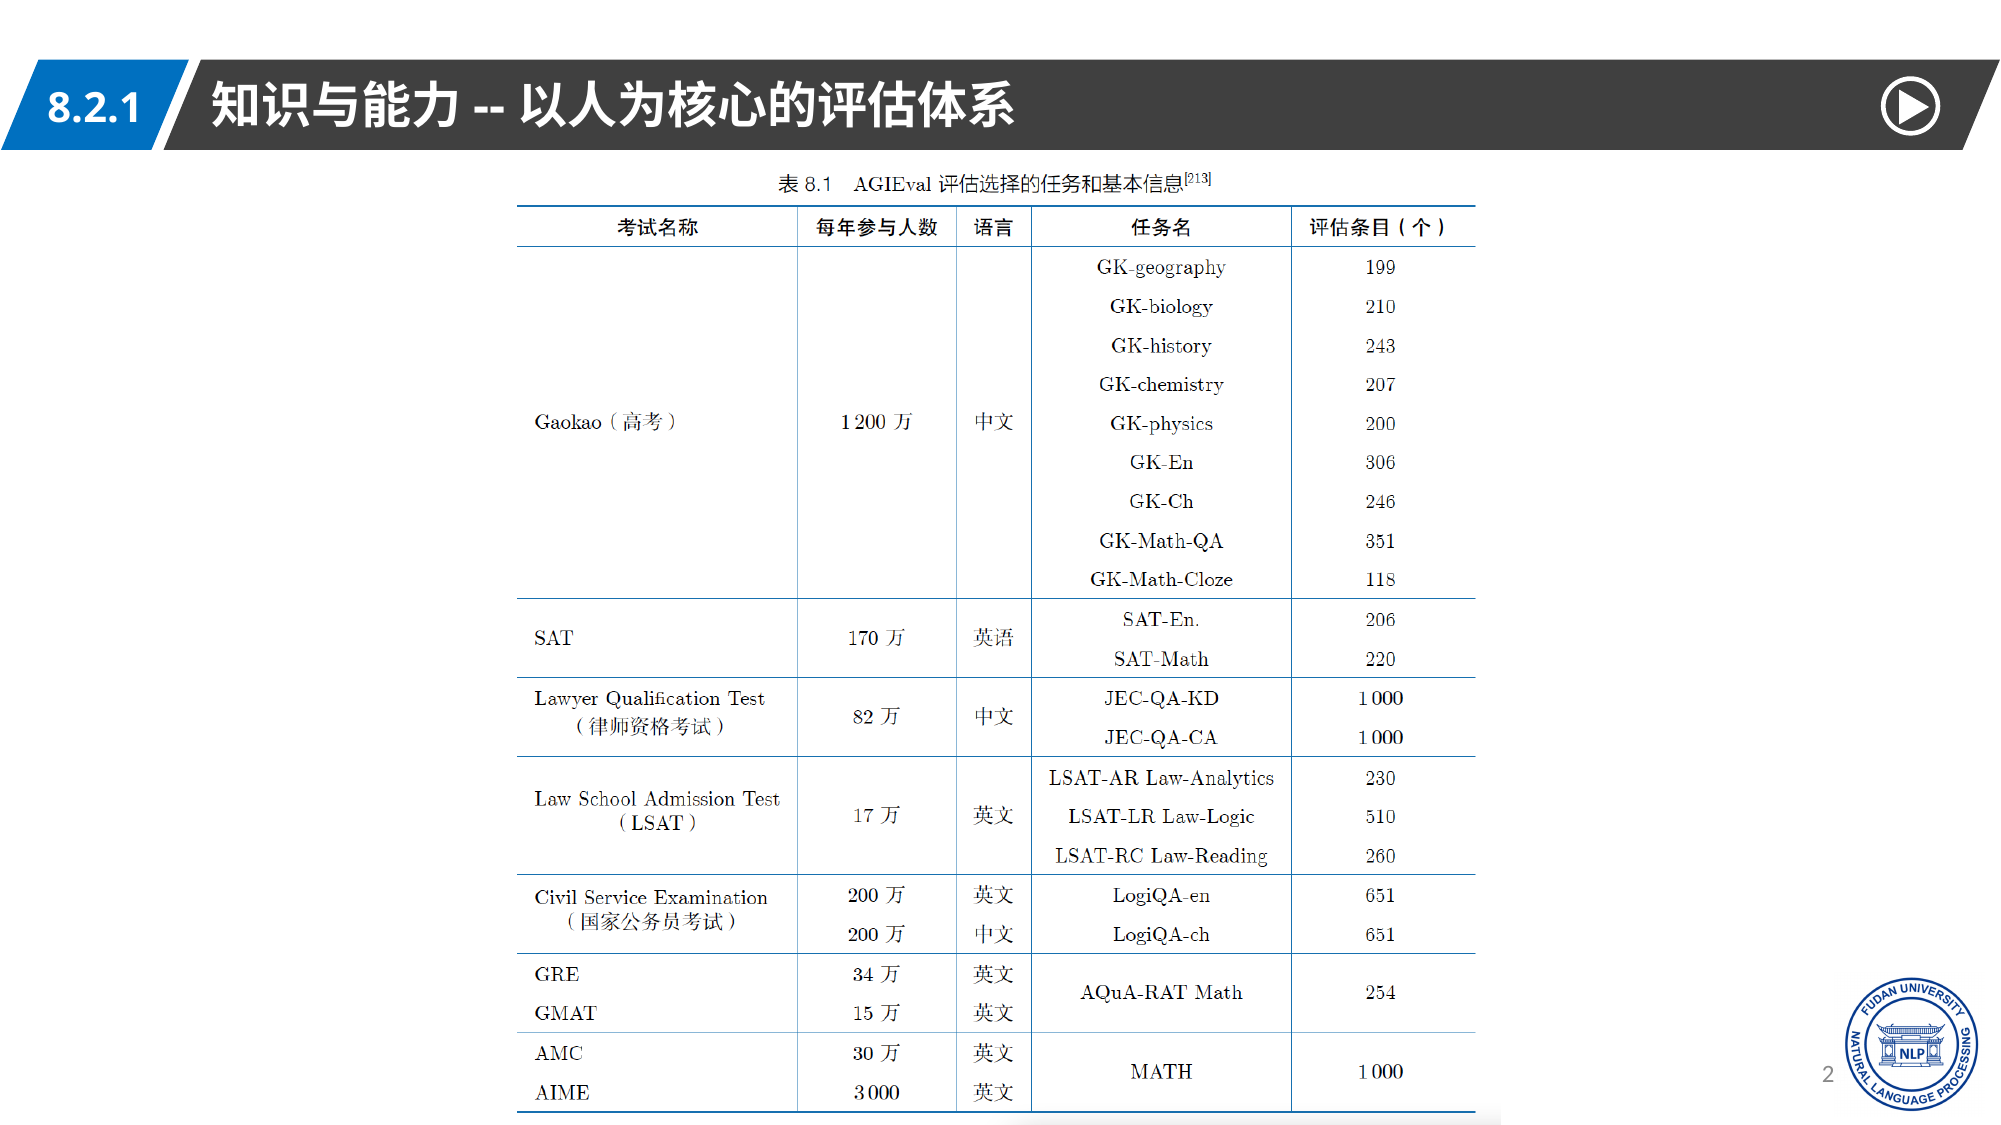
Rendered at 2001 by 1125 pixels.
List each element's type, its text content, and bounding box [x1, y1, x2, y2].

text_box [1, 89, 157, 150]
picture [1834, 972, 1985, 1117]
text_box 8.2.1 [26, 73, 164, 138]
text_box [1883, 78, 1939, 134]
text_box [163, 59, 2000, 150]
text_box [32, 59, 189, 120]
slide_number 20 [1505, 1042, 1863, 1103]
picture [499, 167, 1501, 1125]
text_box 知识与能力--以人为核心的评估体系 [196, 66, 1033, 142]
